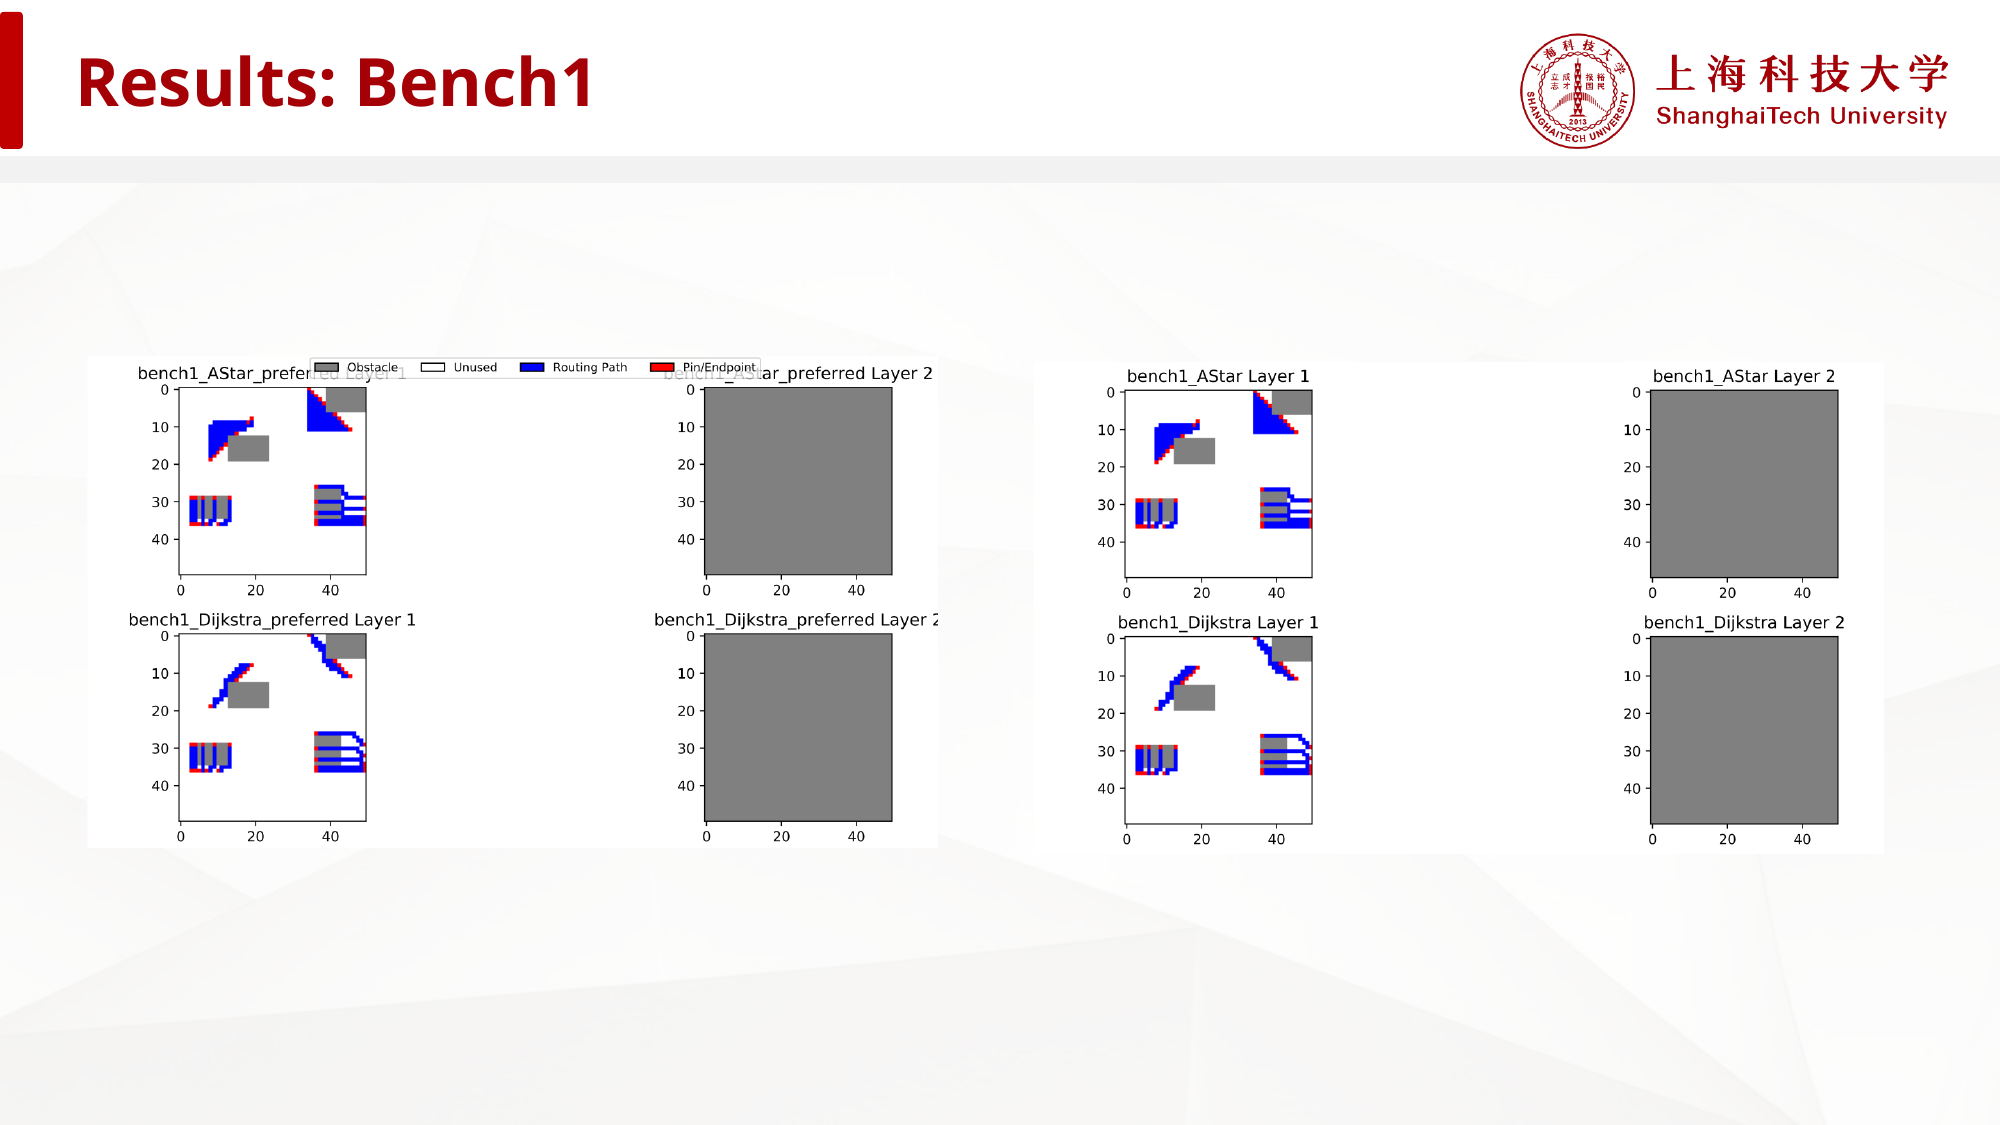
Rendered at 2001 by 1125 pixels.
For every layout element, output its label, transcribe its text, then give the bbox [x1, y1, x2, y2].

picture [1033, 362, 1885, 854]
text_box Results: Bench1 [60, 32, 1195, 128]
picture [1520, 33, 1948, 149]
picture [87, 356, 938, 848]
